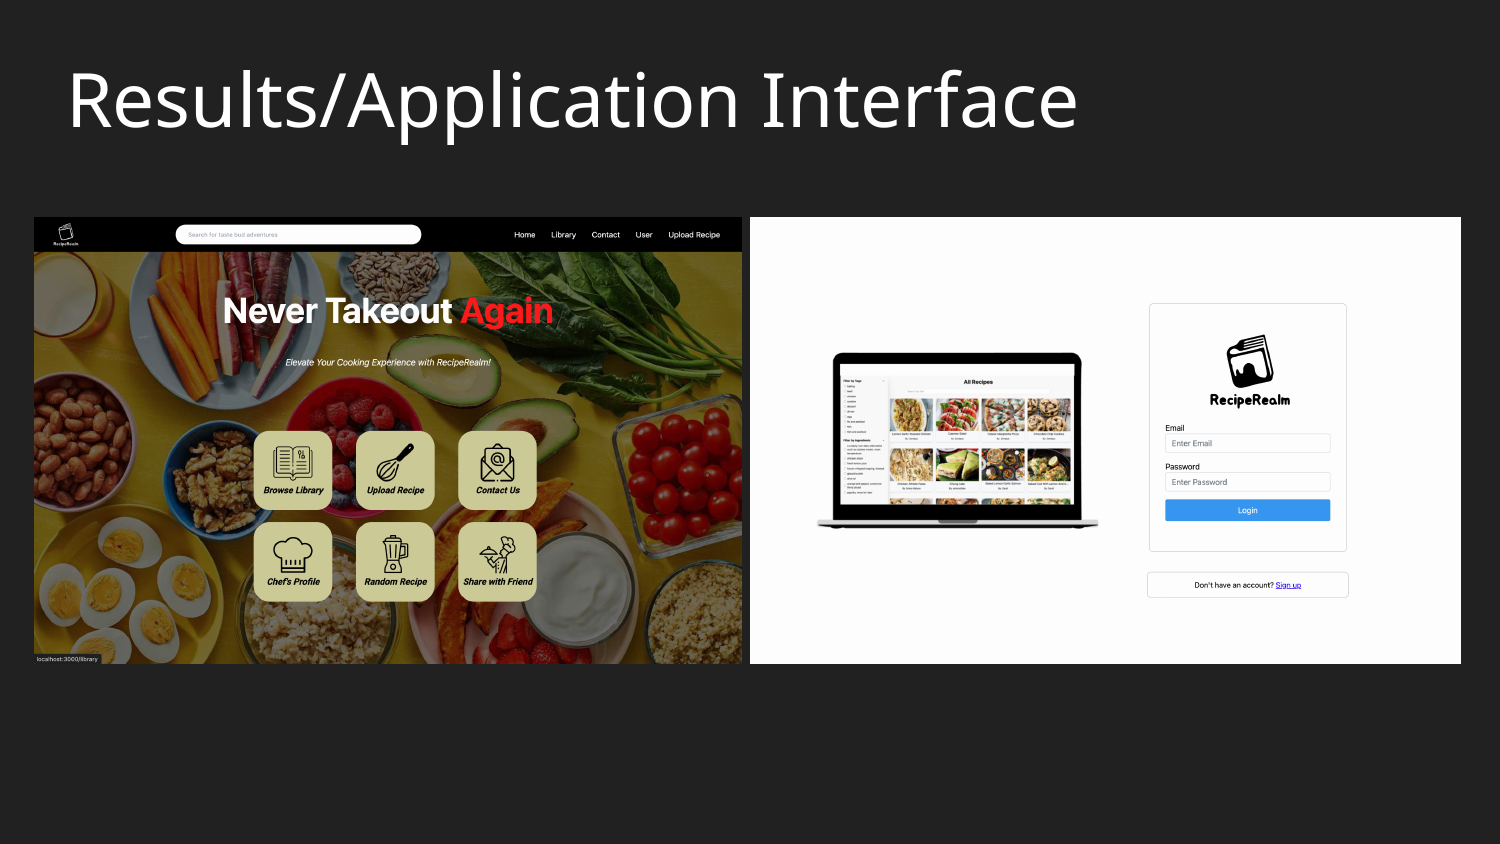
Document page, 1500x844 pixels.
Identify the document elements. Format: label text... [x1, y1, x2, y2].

picture [34, 217, 742, 665]
title Results/Application Interface [51, 37, 1449, 132]
picture [749, 217, 1461, 665]
